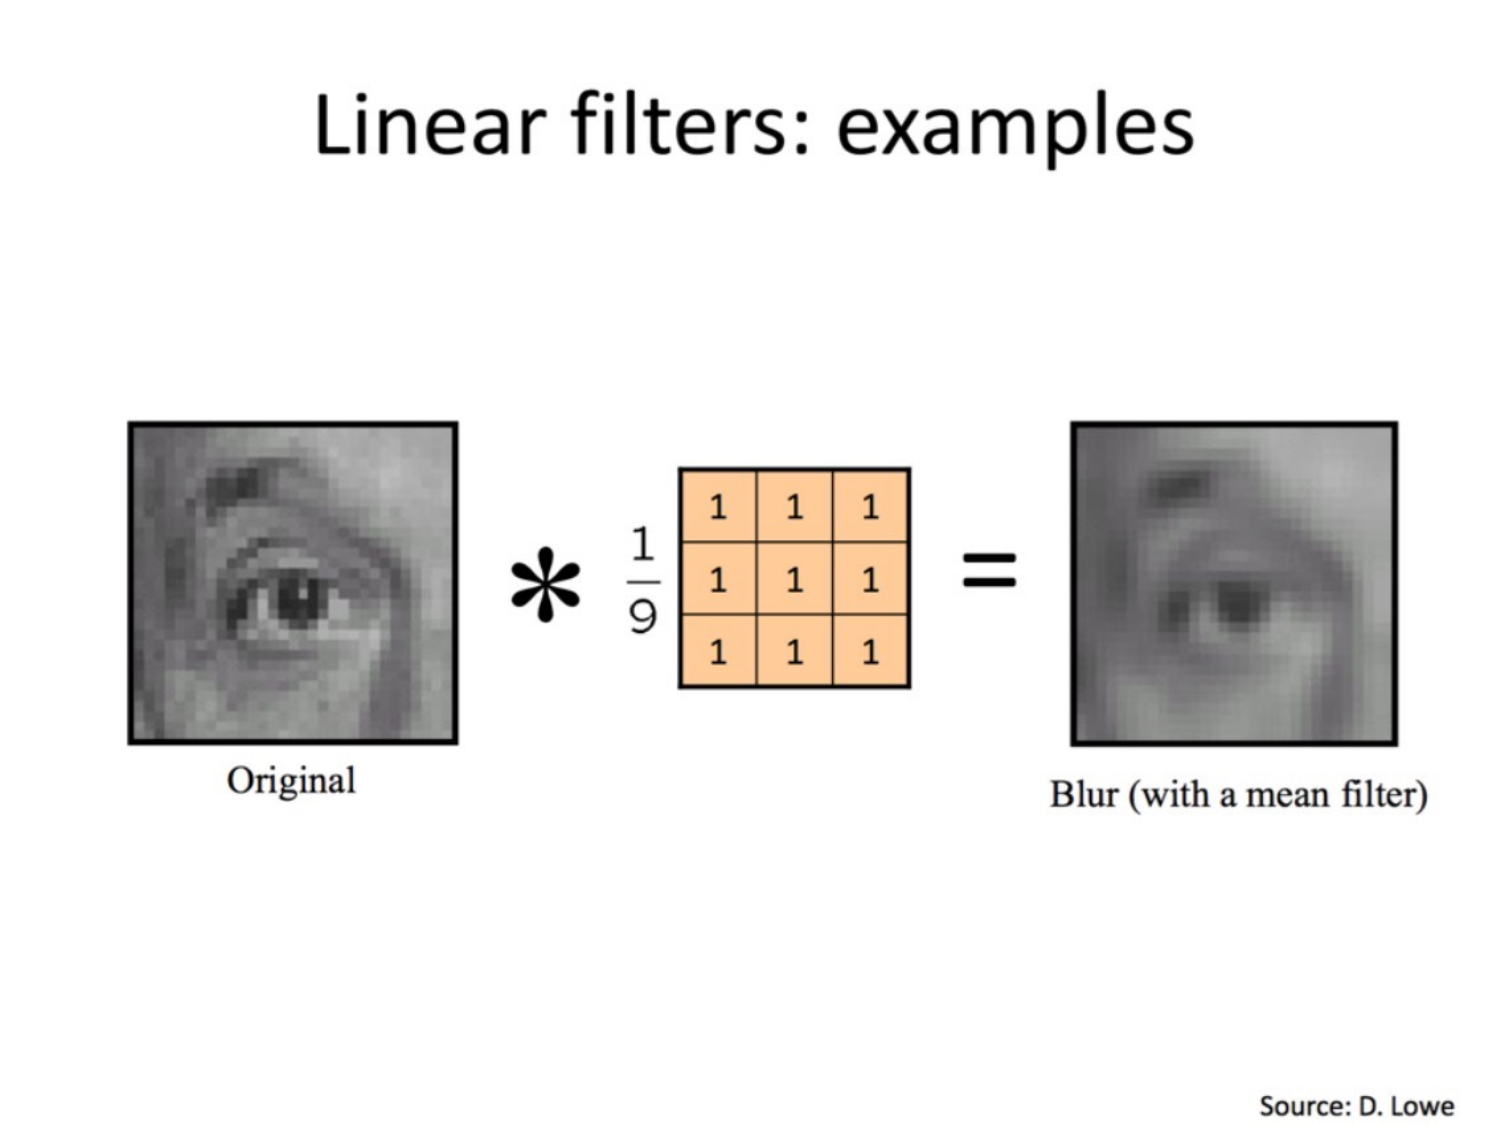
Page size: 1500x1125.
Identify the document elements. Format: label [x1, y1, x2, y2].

list [0, 0, 1500, 1125]
